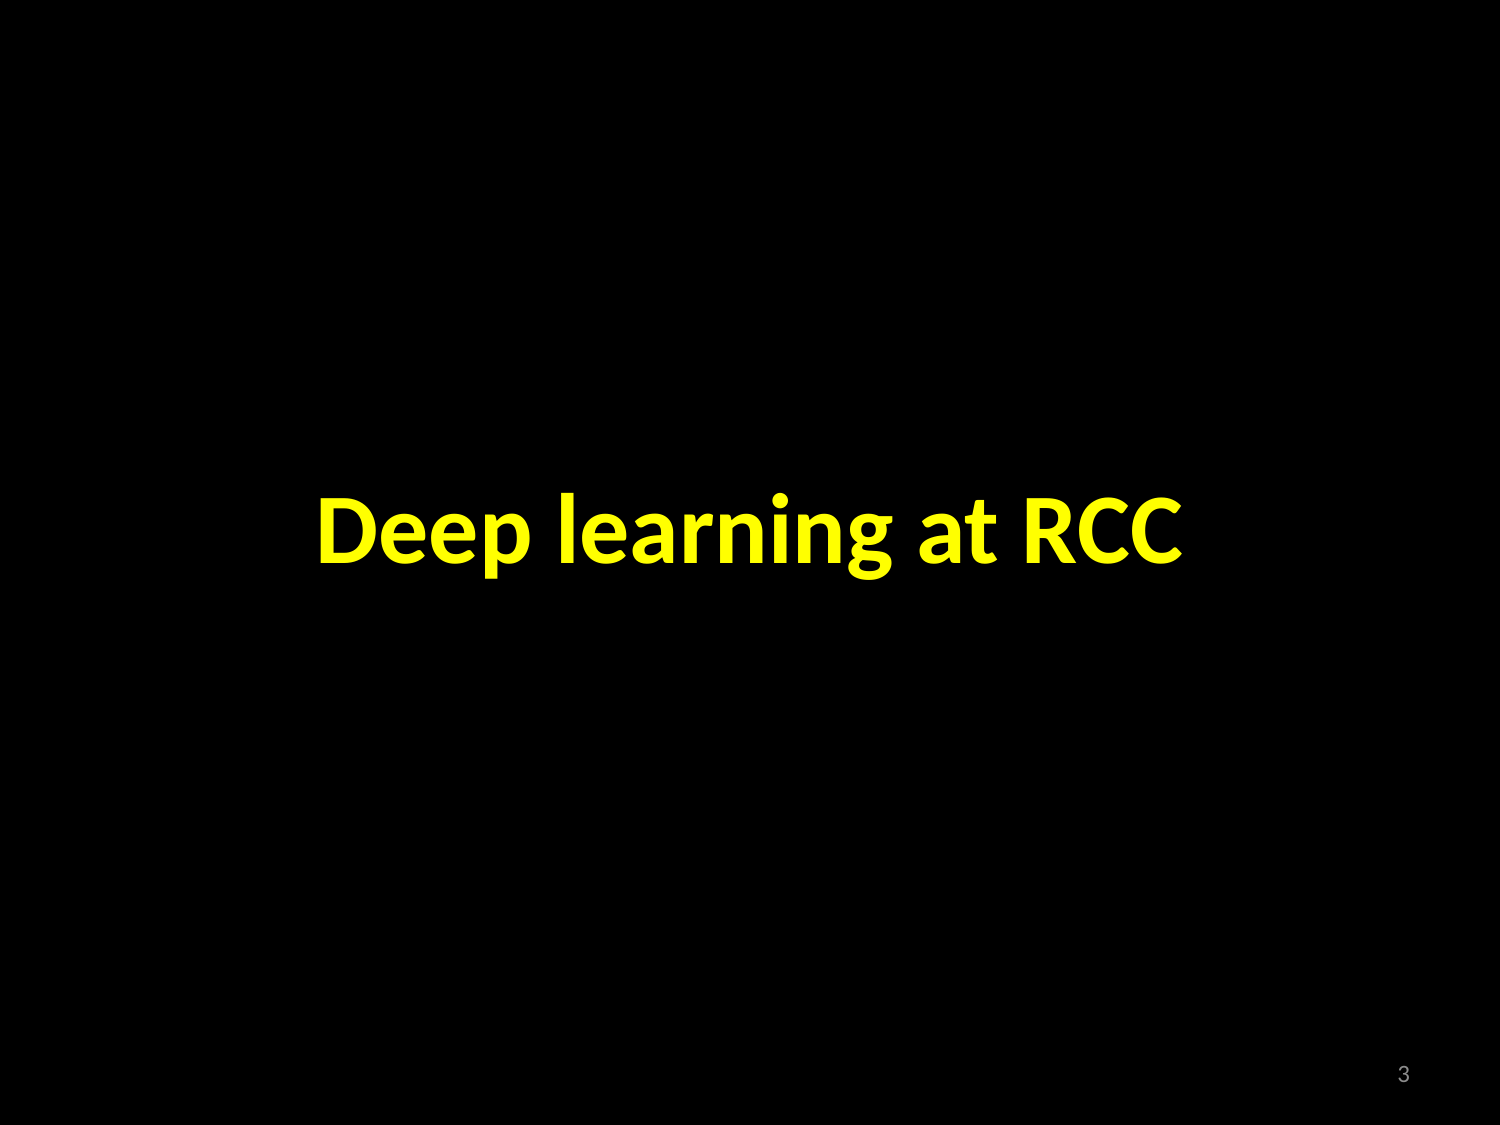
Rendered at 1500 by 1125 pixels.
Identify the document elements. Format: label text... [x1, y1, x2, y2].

slide_number 3 [1074, 1042, 1425, 1103]
list Deep learning at RCC [75, 122, 1425, 676]
